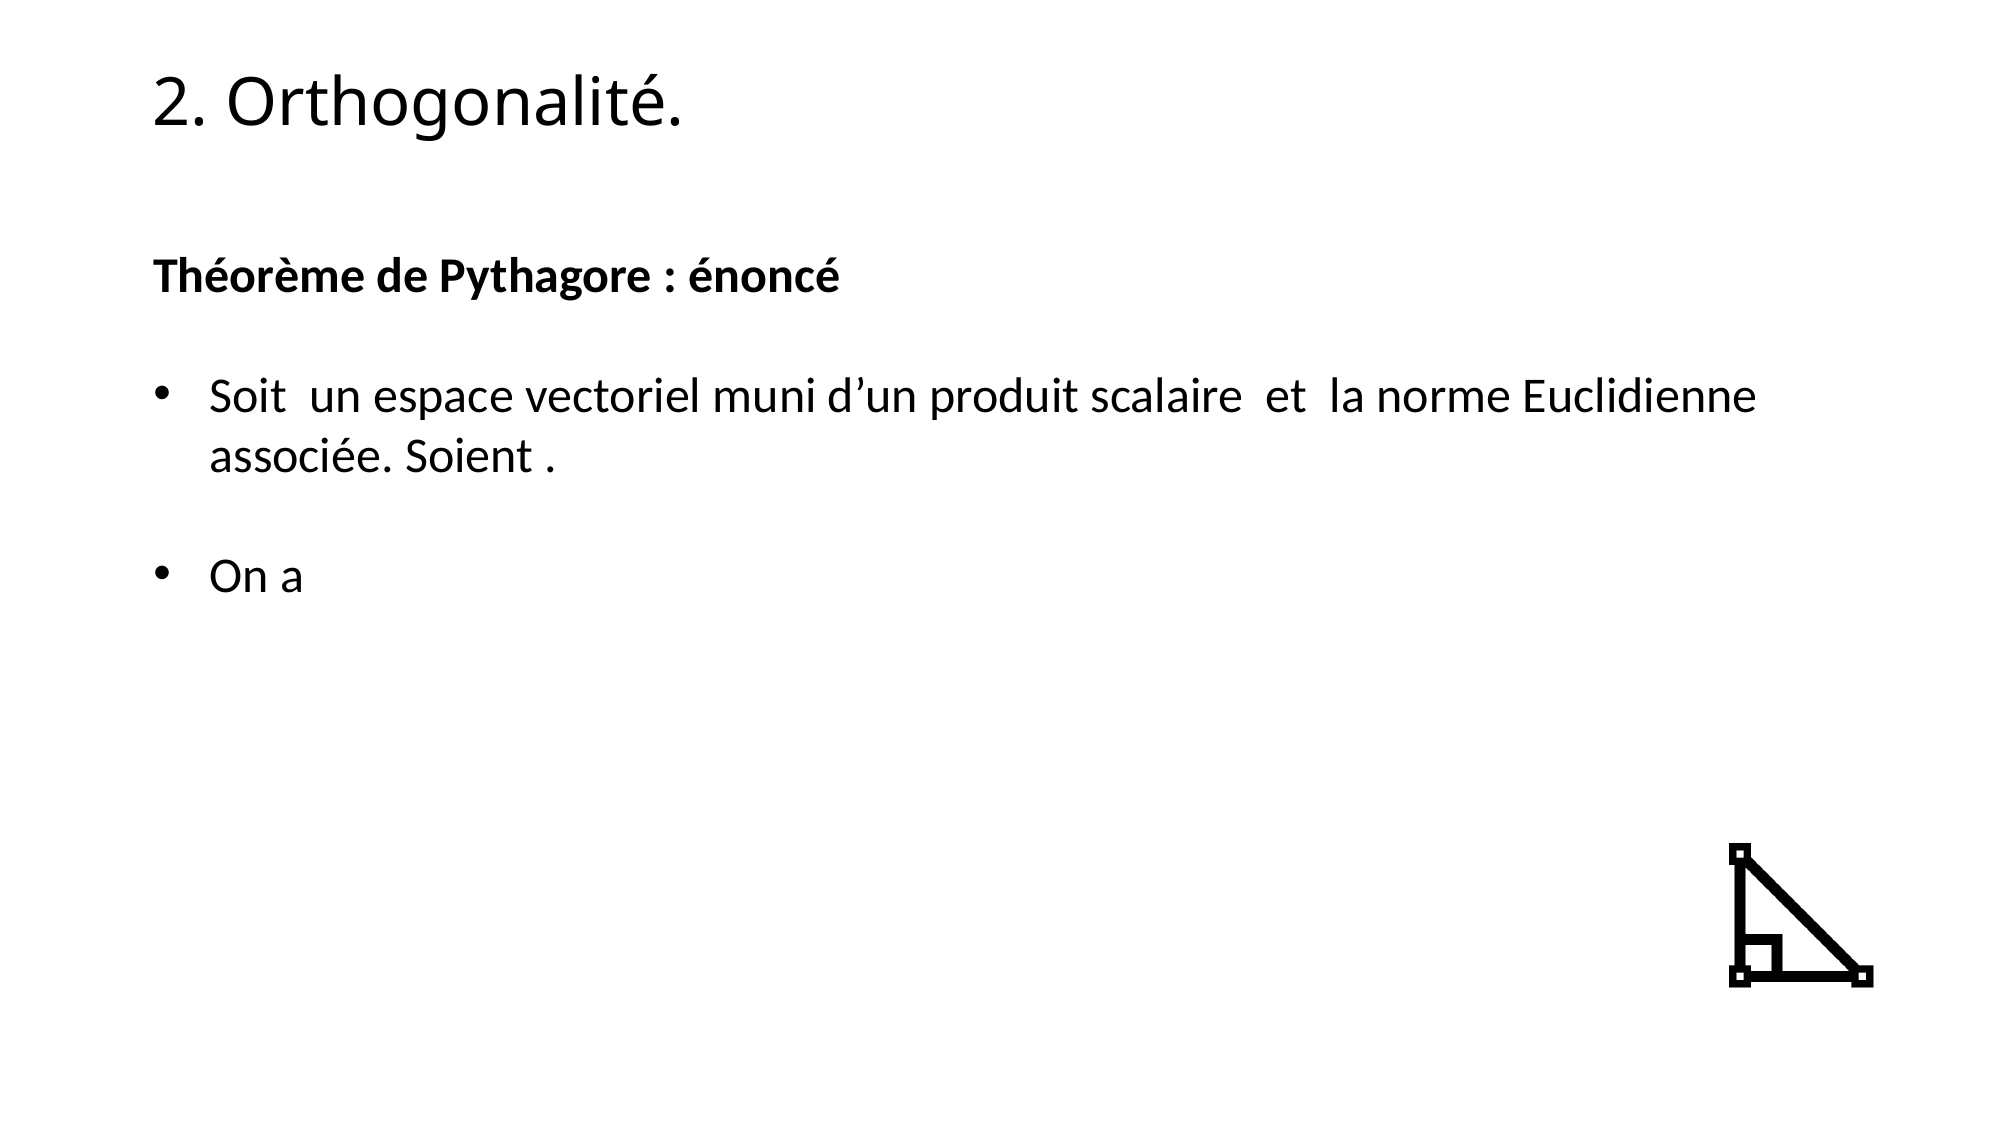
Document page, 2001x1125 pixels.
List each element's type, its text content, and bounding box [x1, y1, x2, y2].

text_box 2. Orthogonalité. [137, 59, 1863, 155]
picture [1712, 826, 1890, 1004]
